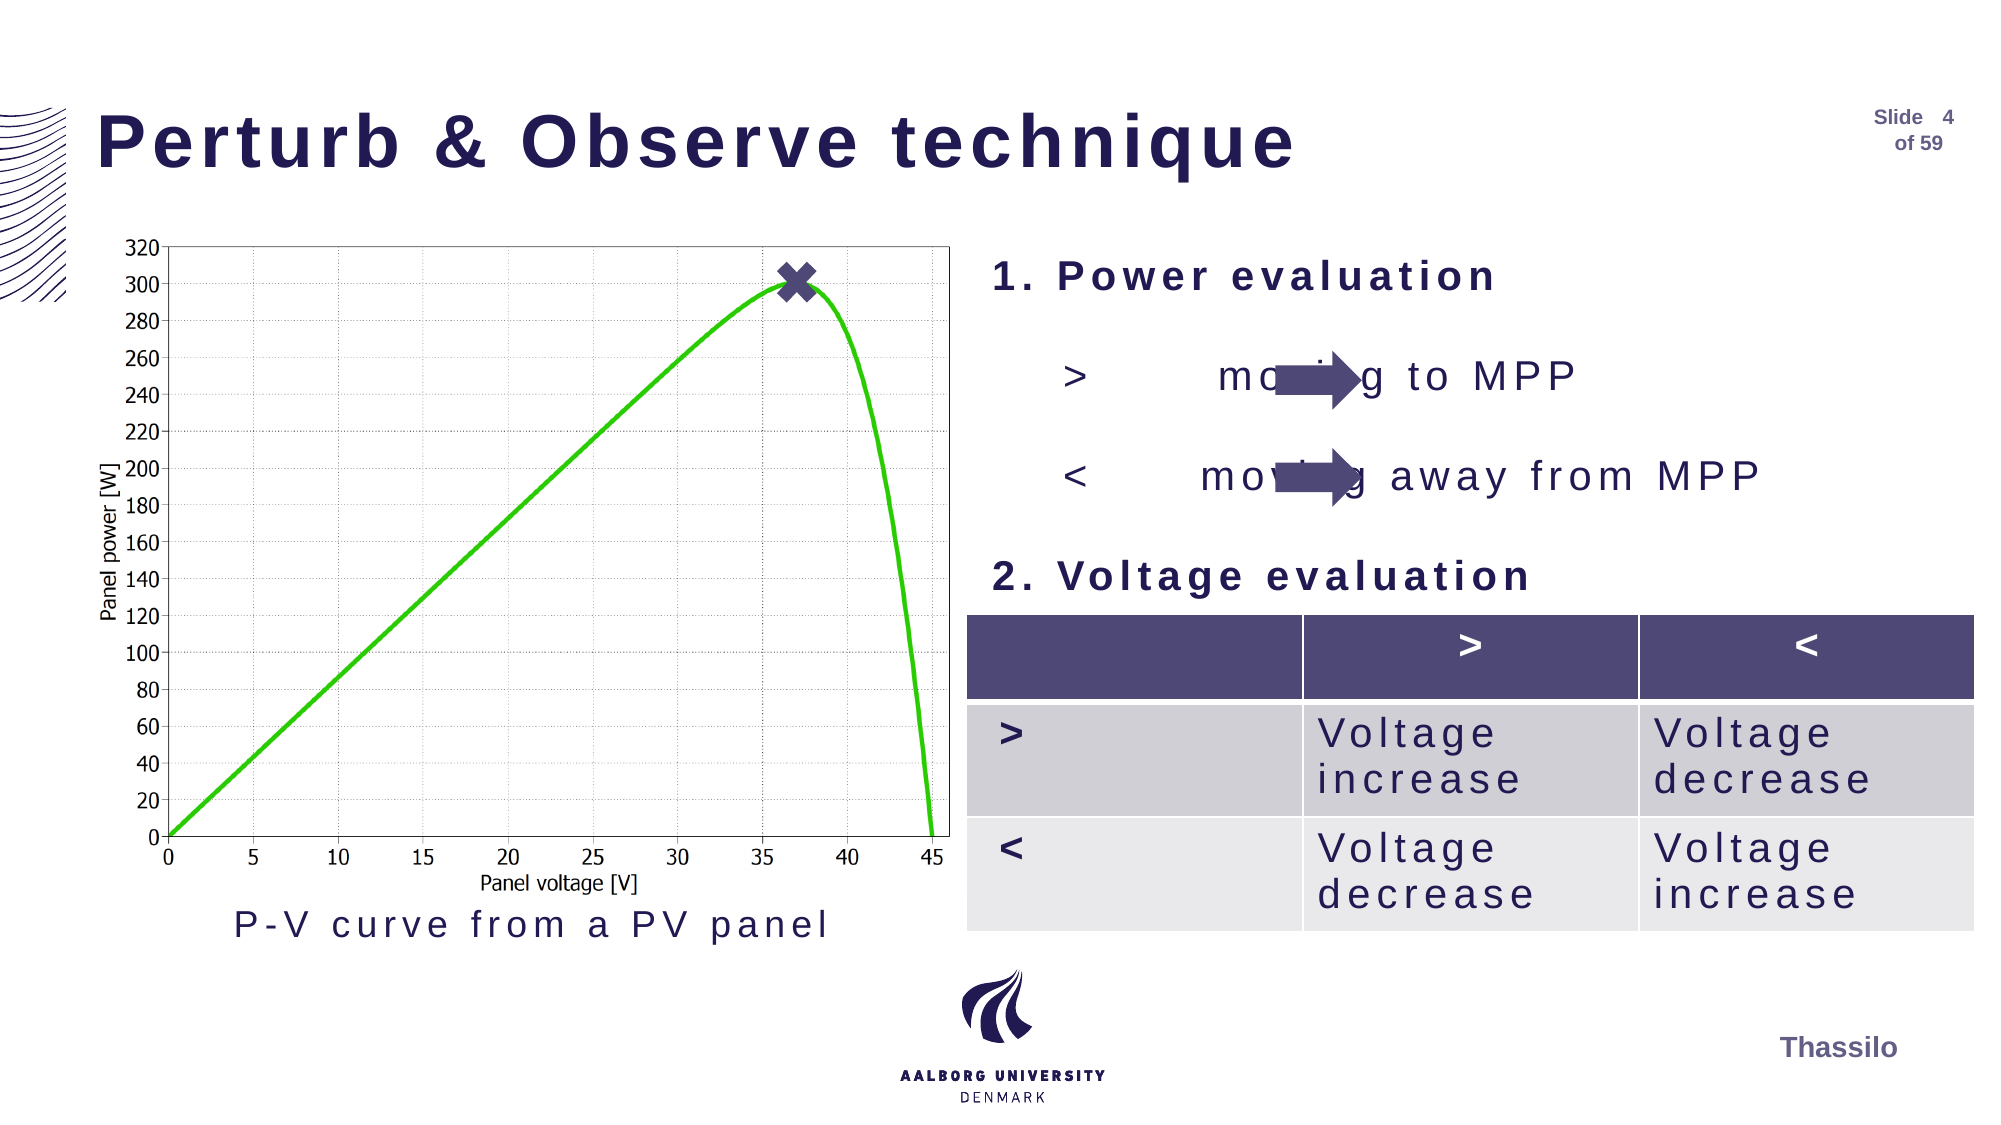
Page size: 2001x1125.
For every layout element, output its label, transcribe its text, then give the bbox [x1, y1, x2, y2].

text_box Thassilo [1765, 1027, 1899, 1065]
text_box [1274, 348, 1364, 413]
text_box of 59 [1864, 123, 1944, 162]
text_box Slide [1859, 97, 1924, 135]
slide_number 4 [1924, 97, 1954, 135]
title Perturb & Observe technique [96, 60, 1333, 303]
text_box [89, 216, 972, 895]
text_box P-V curve from a PV panel [200, 895, 862, 953]
text_box [1274, 445, 1364, 510]
